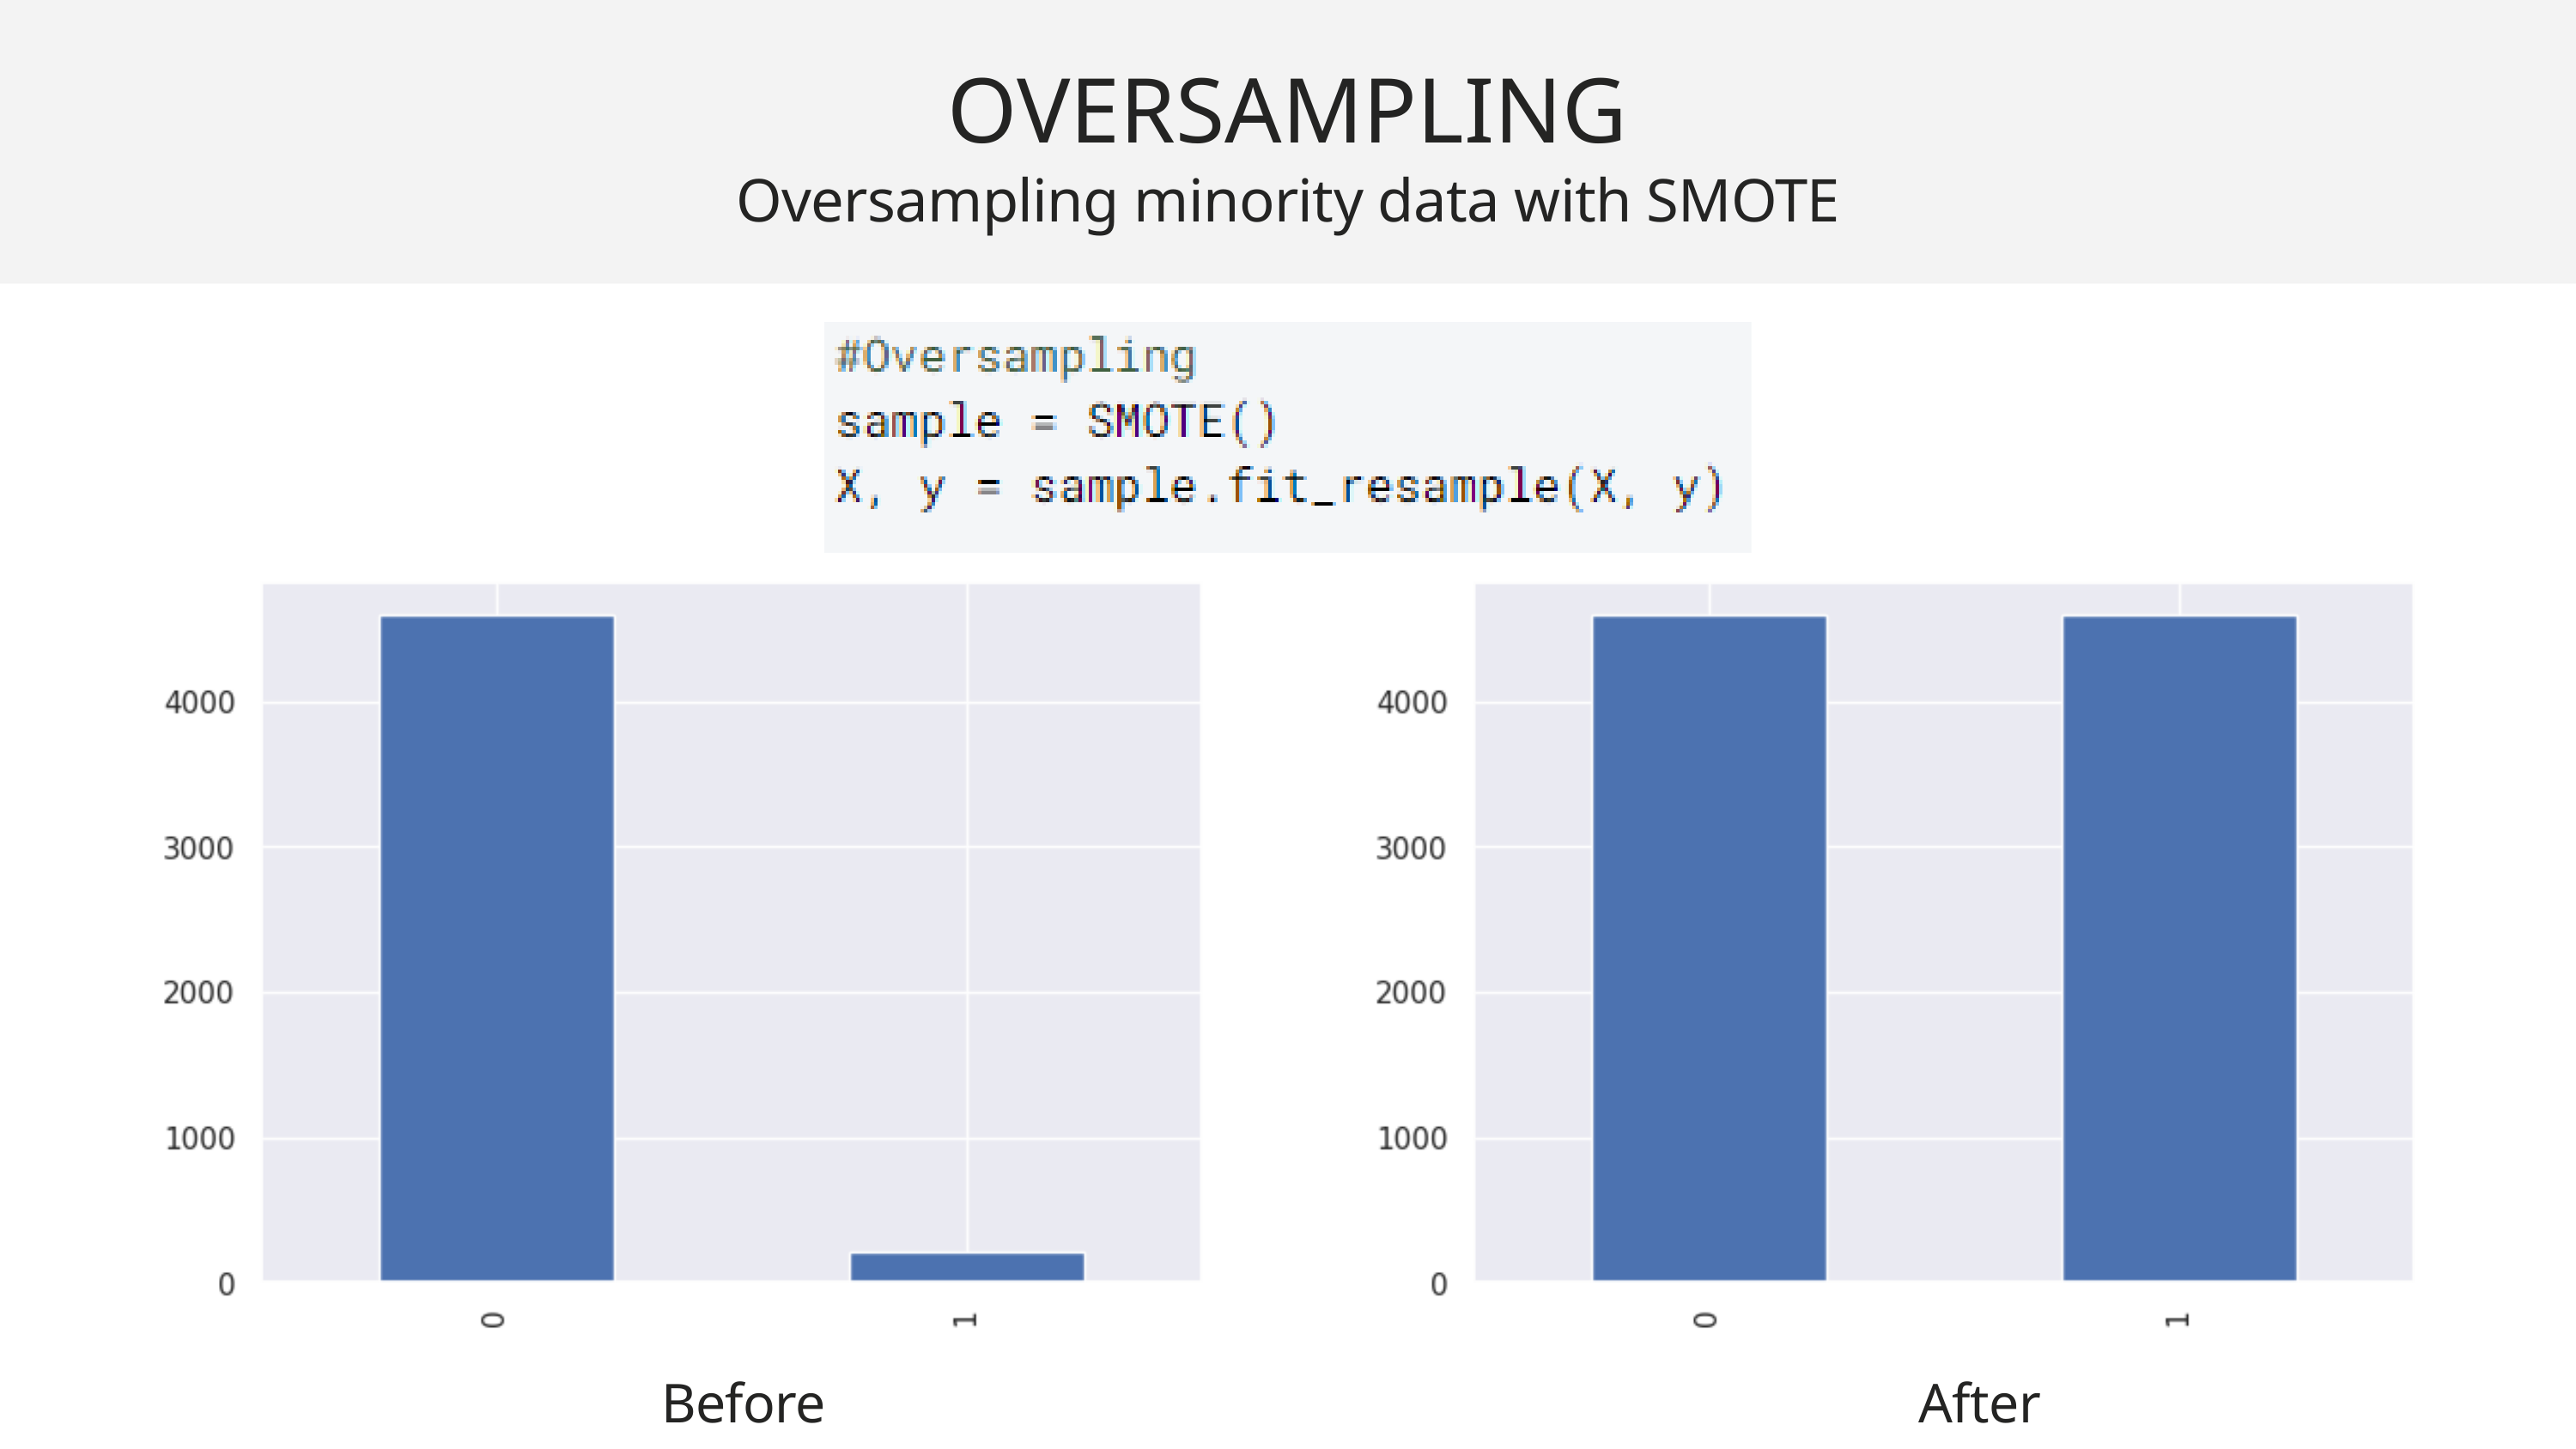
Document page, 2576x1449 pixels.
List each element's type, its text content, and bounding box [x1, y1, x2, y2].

text_box After [1794, 1358, 2166, 1434]
text_box [144, 564, 1219, 1345]
text_box Oversampling minority data with SMOTE [596, 151, 1980, 234]
text_box OVERSAMPLING [596, 53, 1980, 151]
text_box [824, 322, 1752, 553]
text_box [0, 0, 2576, 284]
text_box Before [558, 1358, 929, 1434]
text_box [1357, 564, 2432, 1345]
